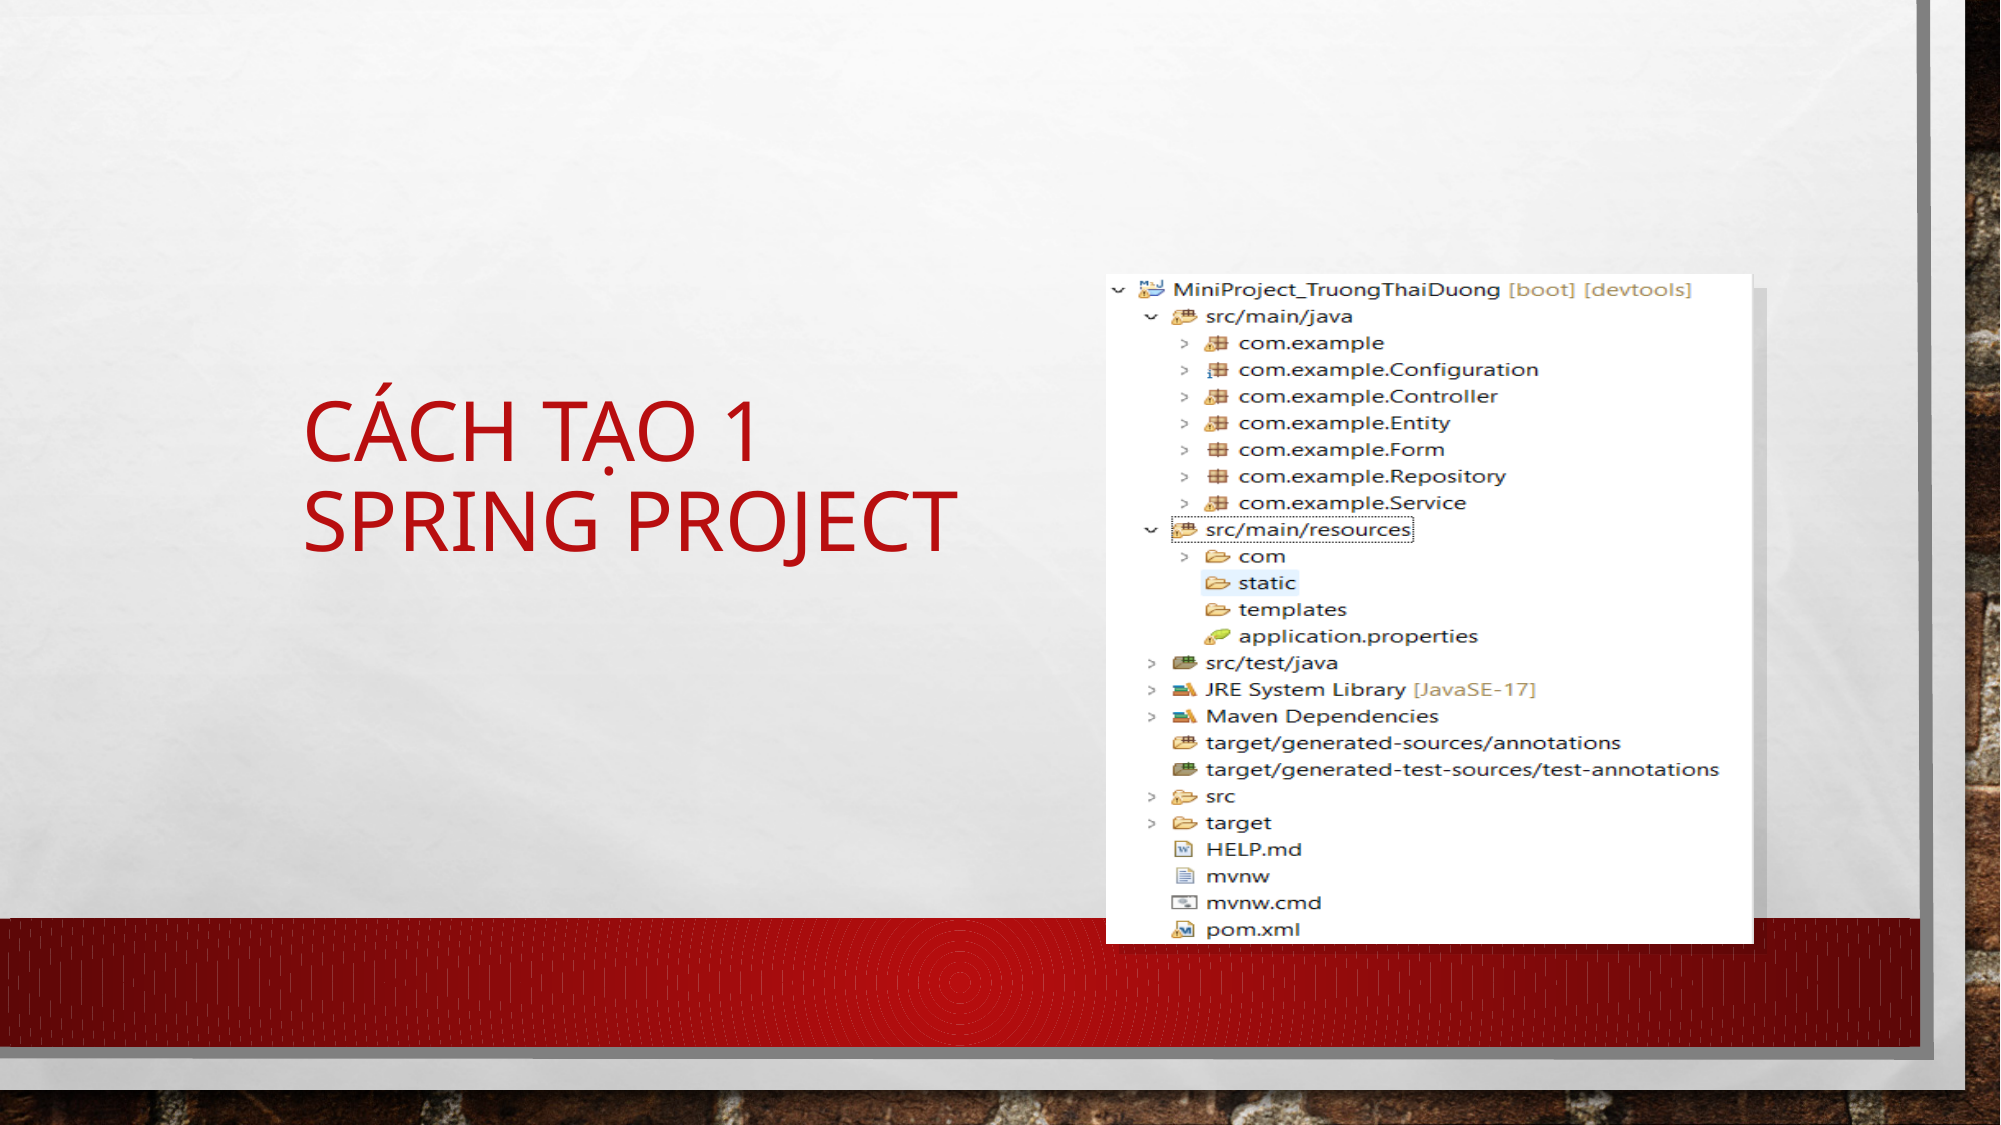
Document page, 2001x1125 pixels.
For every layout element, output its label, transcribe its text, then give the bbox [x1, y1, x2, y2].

title Cách tạo 1 spring project [282, 369, 980, 648]
picture [0, 0, 2000, 1125]
picture [1106, 274, 1754, 945]
